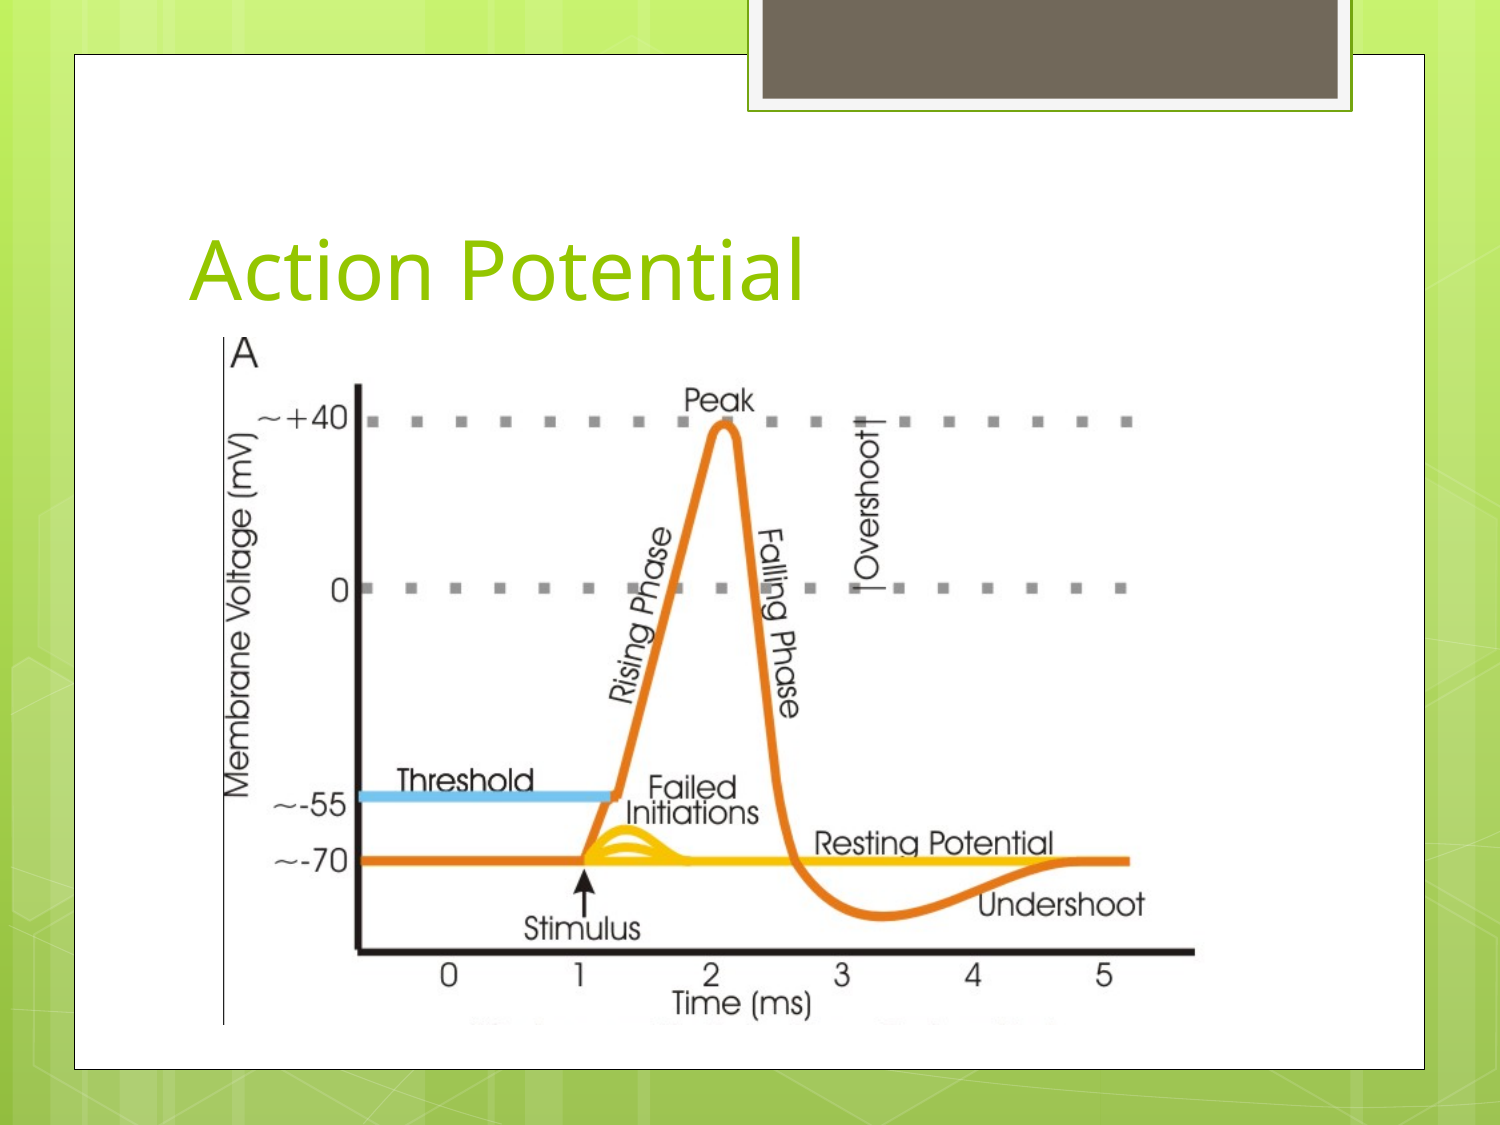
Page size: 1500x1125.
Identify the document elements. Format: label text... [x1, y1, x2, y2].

title Action Potential [174, 137, 1328, 325]
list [74, 337, 1404, 1026]
